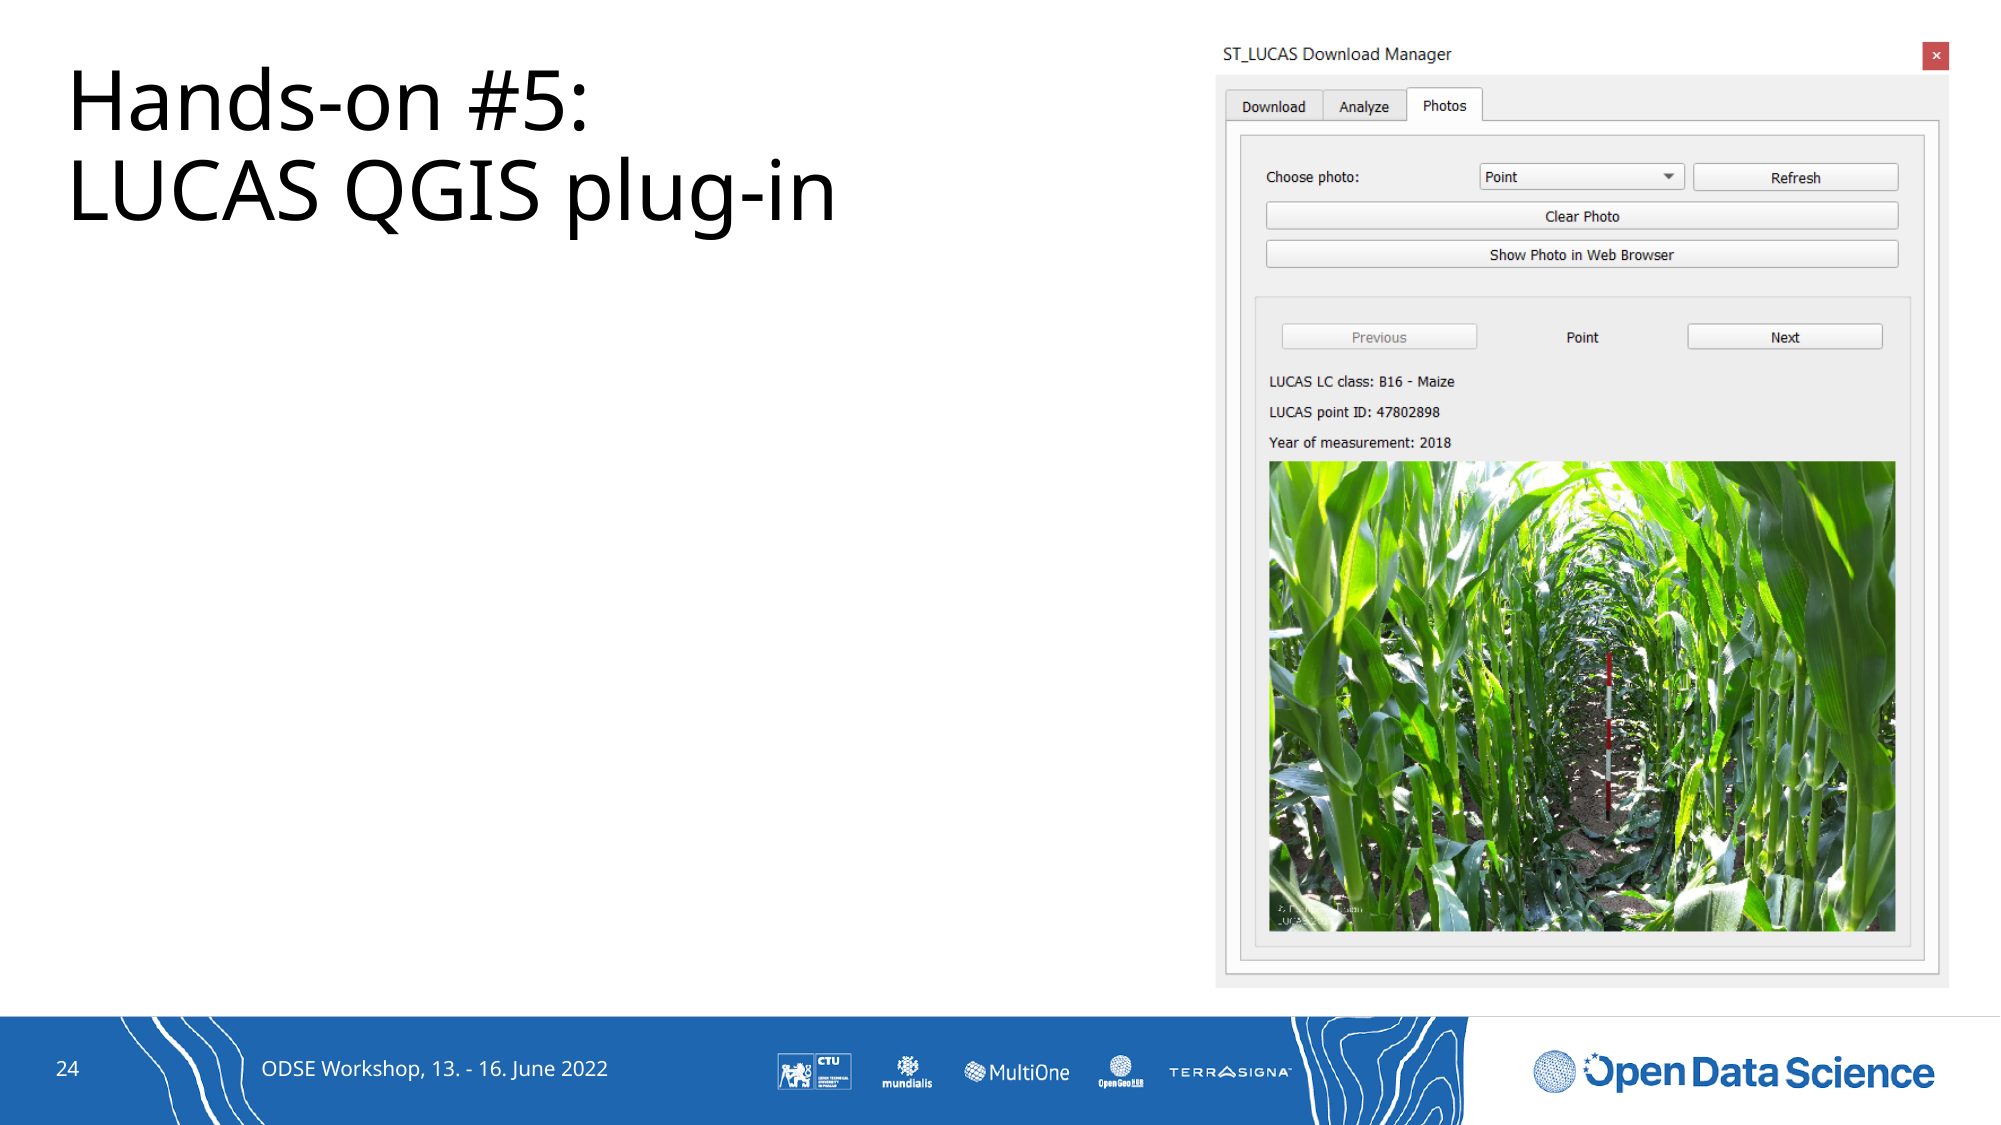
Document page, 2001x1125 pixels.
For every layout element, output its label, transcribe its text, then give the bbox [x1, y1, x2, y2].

title Hands-on #5: LUCAS QGIS plug-in [51, 50, 1210, 210]
picture [0, 0, 2001, 1125]
footer ODSE Workshop, 13. - 16. June 2022 [246, 1047, 777, 1108]
slide_number 24 [40, 1047, 174, 1108]
